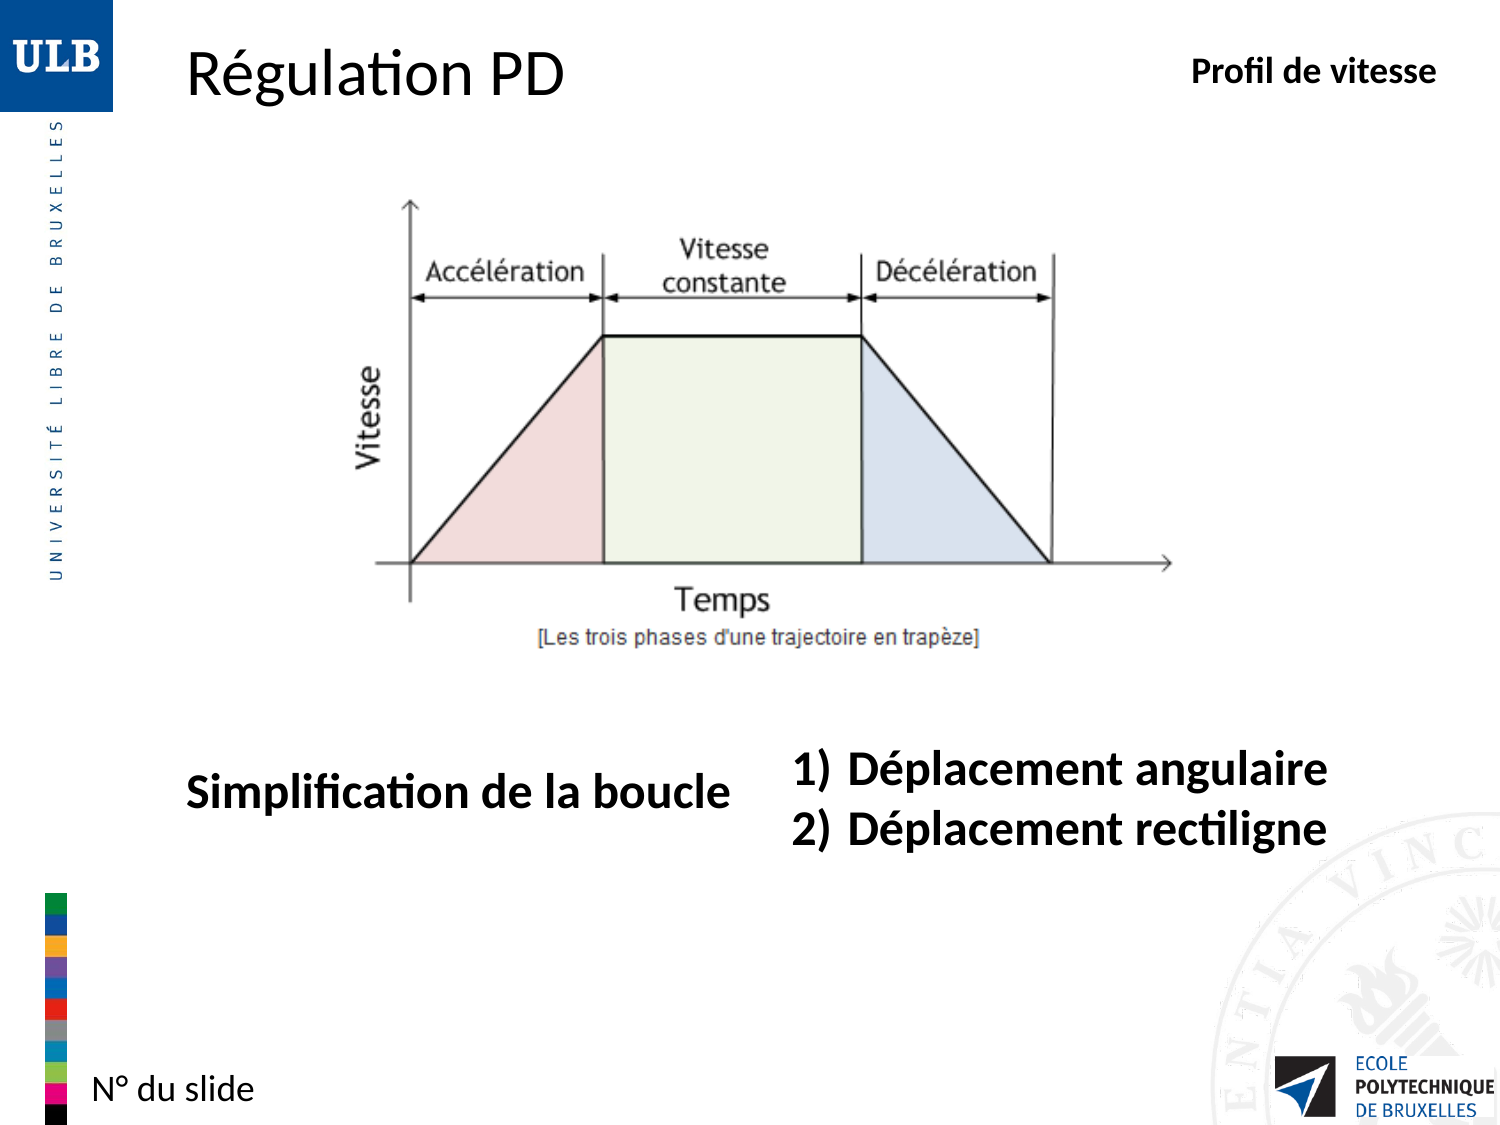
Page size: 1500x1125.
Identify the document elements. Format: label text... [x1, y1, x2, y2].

picture [45, 1062, 67, 1125]
text_box Déplacement angulaire Déplacement rectiligne [776, 727, 1424, 863]
text_box N° du slide [76, 1056, 278, 1116]
picture [45, 893, 67, 914]
text_box Simplification de la boucle [171, 751, 782, 827]
picture [0, 0, 113, 583]
title Régulation PD [171, 19, 691, 119]
text_box Profil de vitesse [1176, 38, 1453, 98]
picture [299, 184, 1201, 693]
picture [1210, 812, 1500, 1125]
picture [45, 917, 67, 1042]
